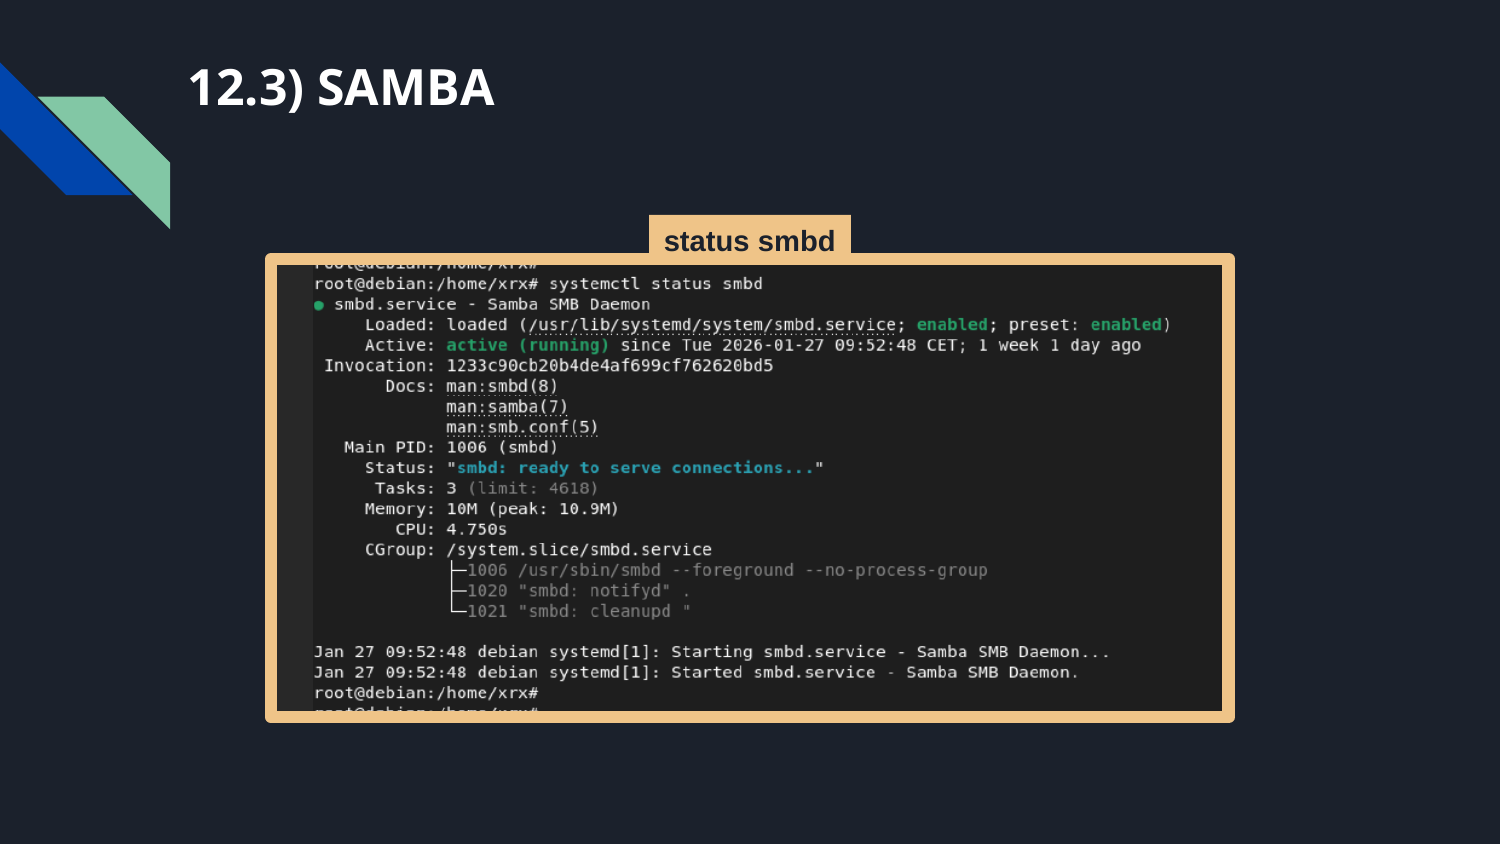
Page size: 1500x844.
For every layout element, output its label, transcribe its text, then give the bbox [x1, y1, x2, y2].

picture [277, 265, 1223, 712]
text_box status smbd [649, 214, 851, 263]
title 12.3) SAMBA [172, 40, 1328, 191]
